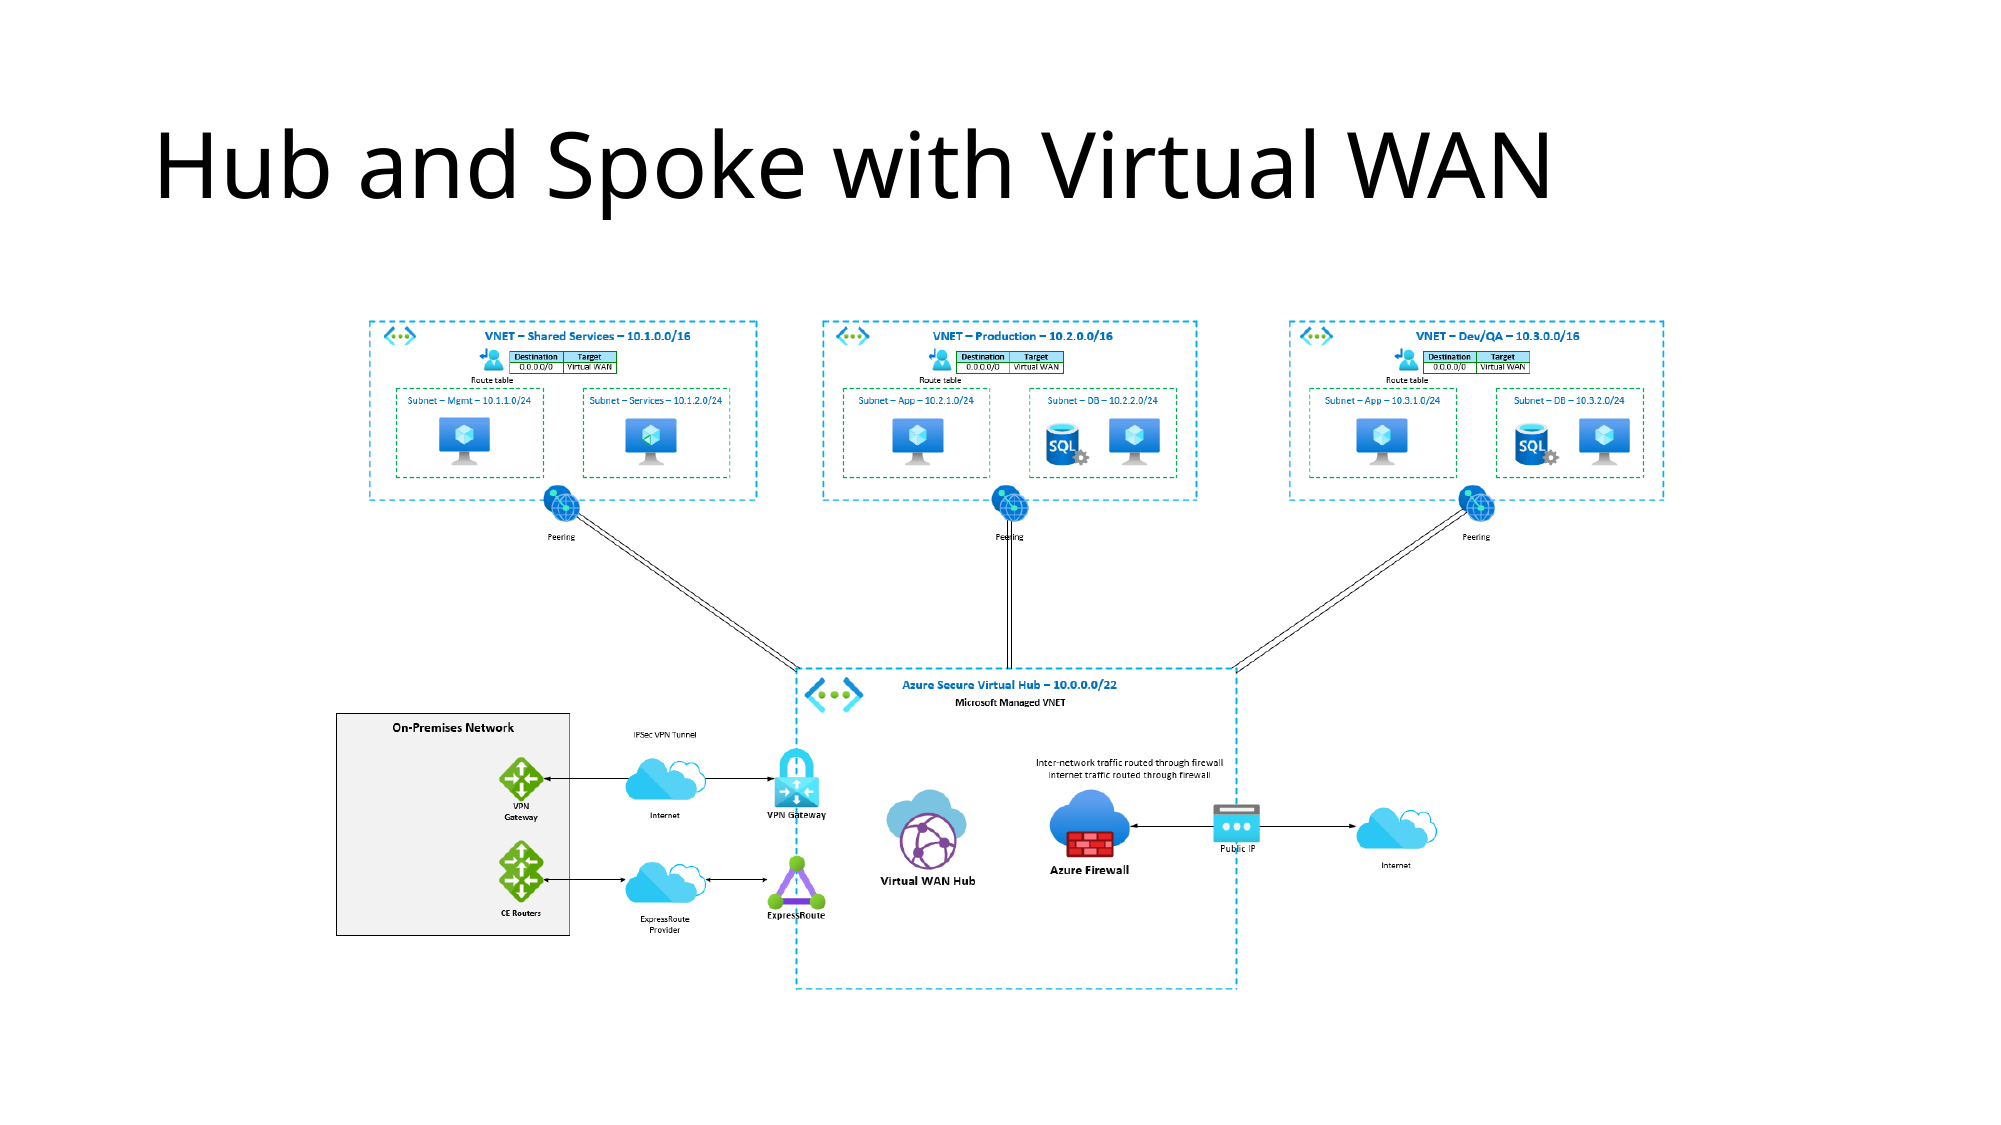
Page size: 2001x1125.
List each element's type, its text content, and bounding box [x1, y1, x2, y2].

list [310, 299, 1690, 1014]
title Hub and Spoke with Virtual WAN [137, 59, 1863, 278]
